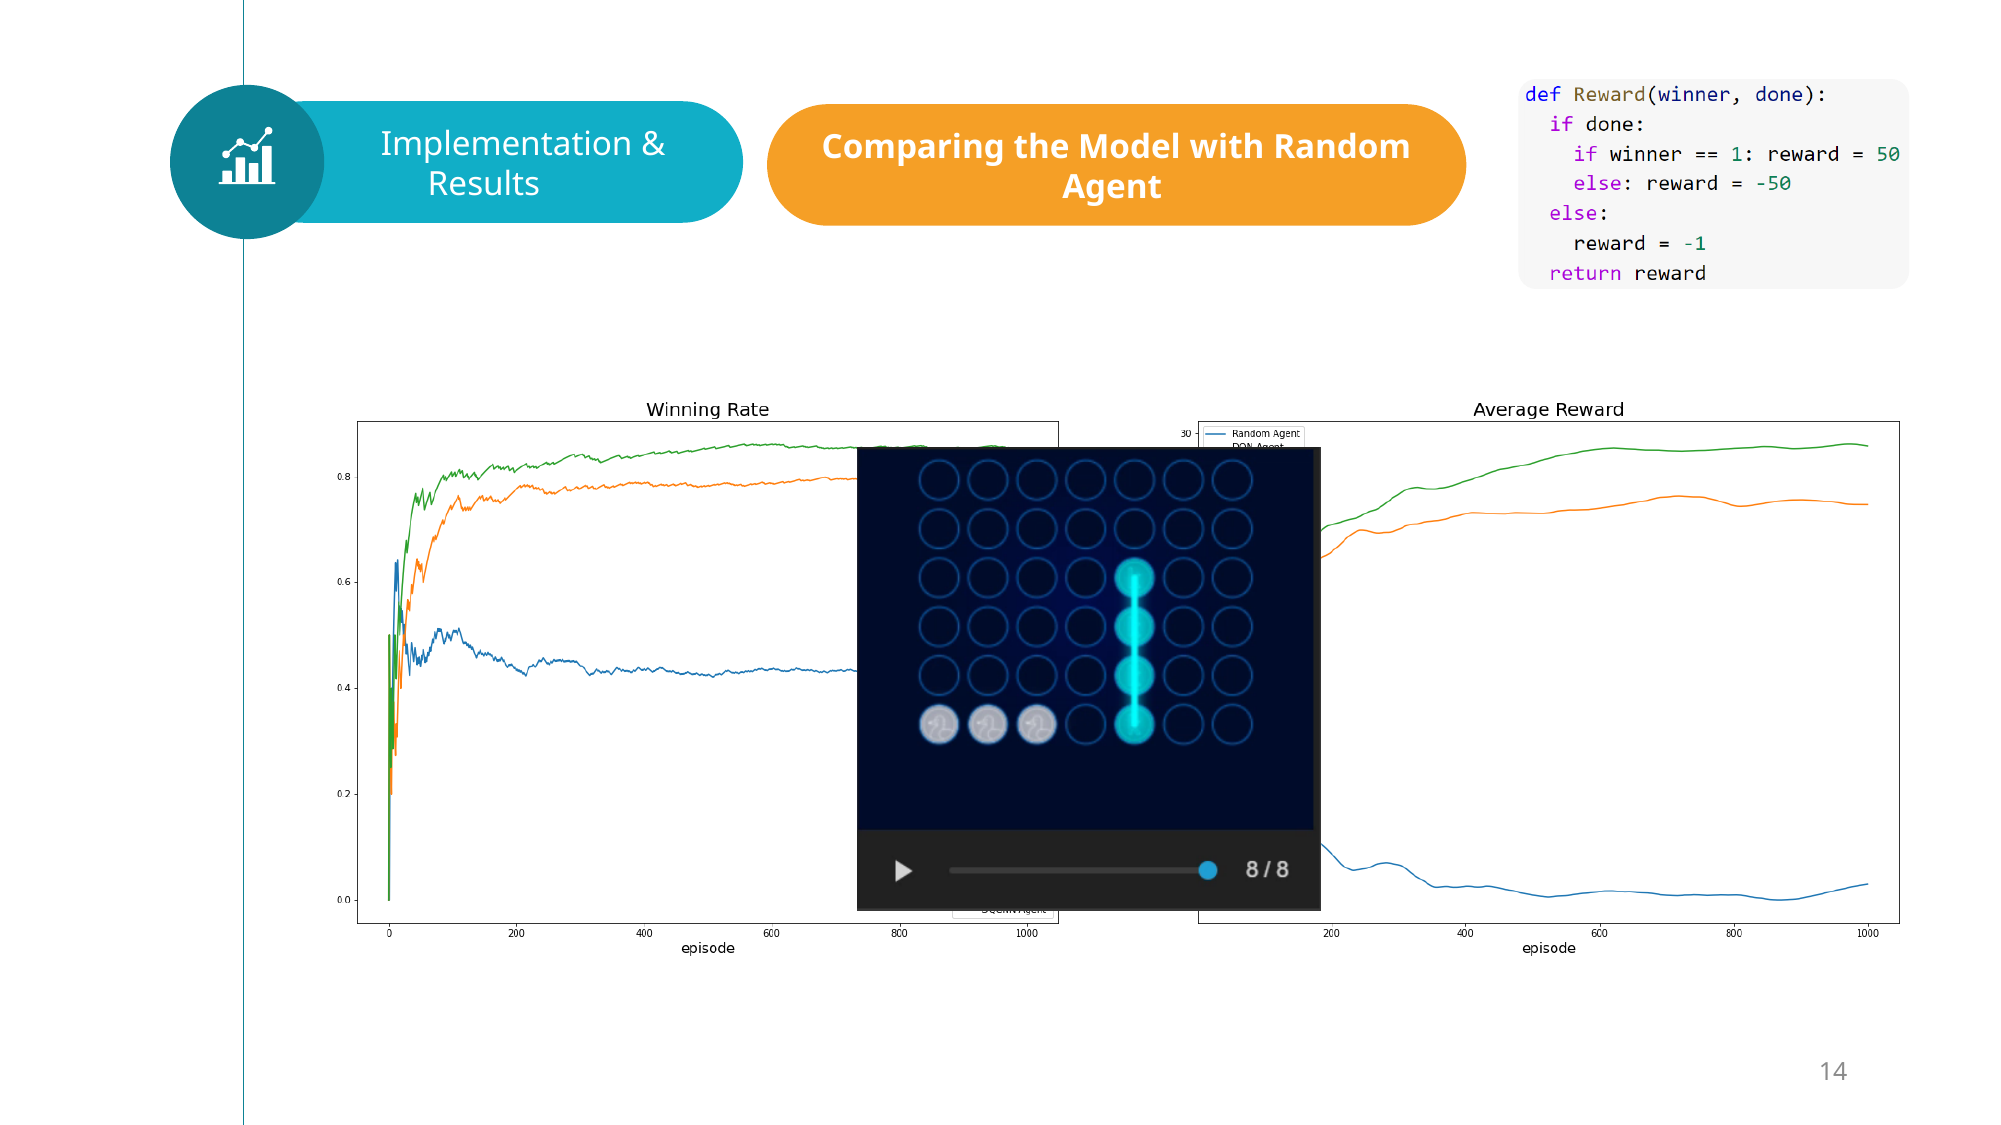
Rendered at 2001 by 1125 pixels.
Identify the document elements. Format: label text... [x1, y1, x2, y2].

picture [329, 395, 1905, 962]
text_box [244, 83, 326, 241]
slide_number 14 [1412, 1042, 1863, 1103]
text_box Comparing the Model with Random Agent [767, 104, 1467, 226]
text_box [218, 126, 276, 184]
text_box [168, 83, 243, 241]
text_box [856, 446, 1322, 912]
text_box Implementation & Results [296, 100, 745, 224]
picture [1518, 78, 1910, 289]
